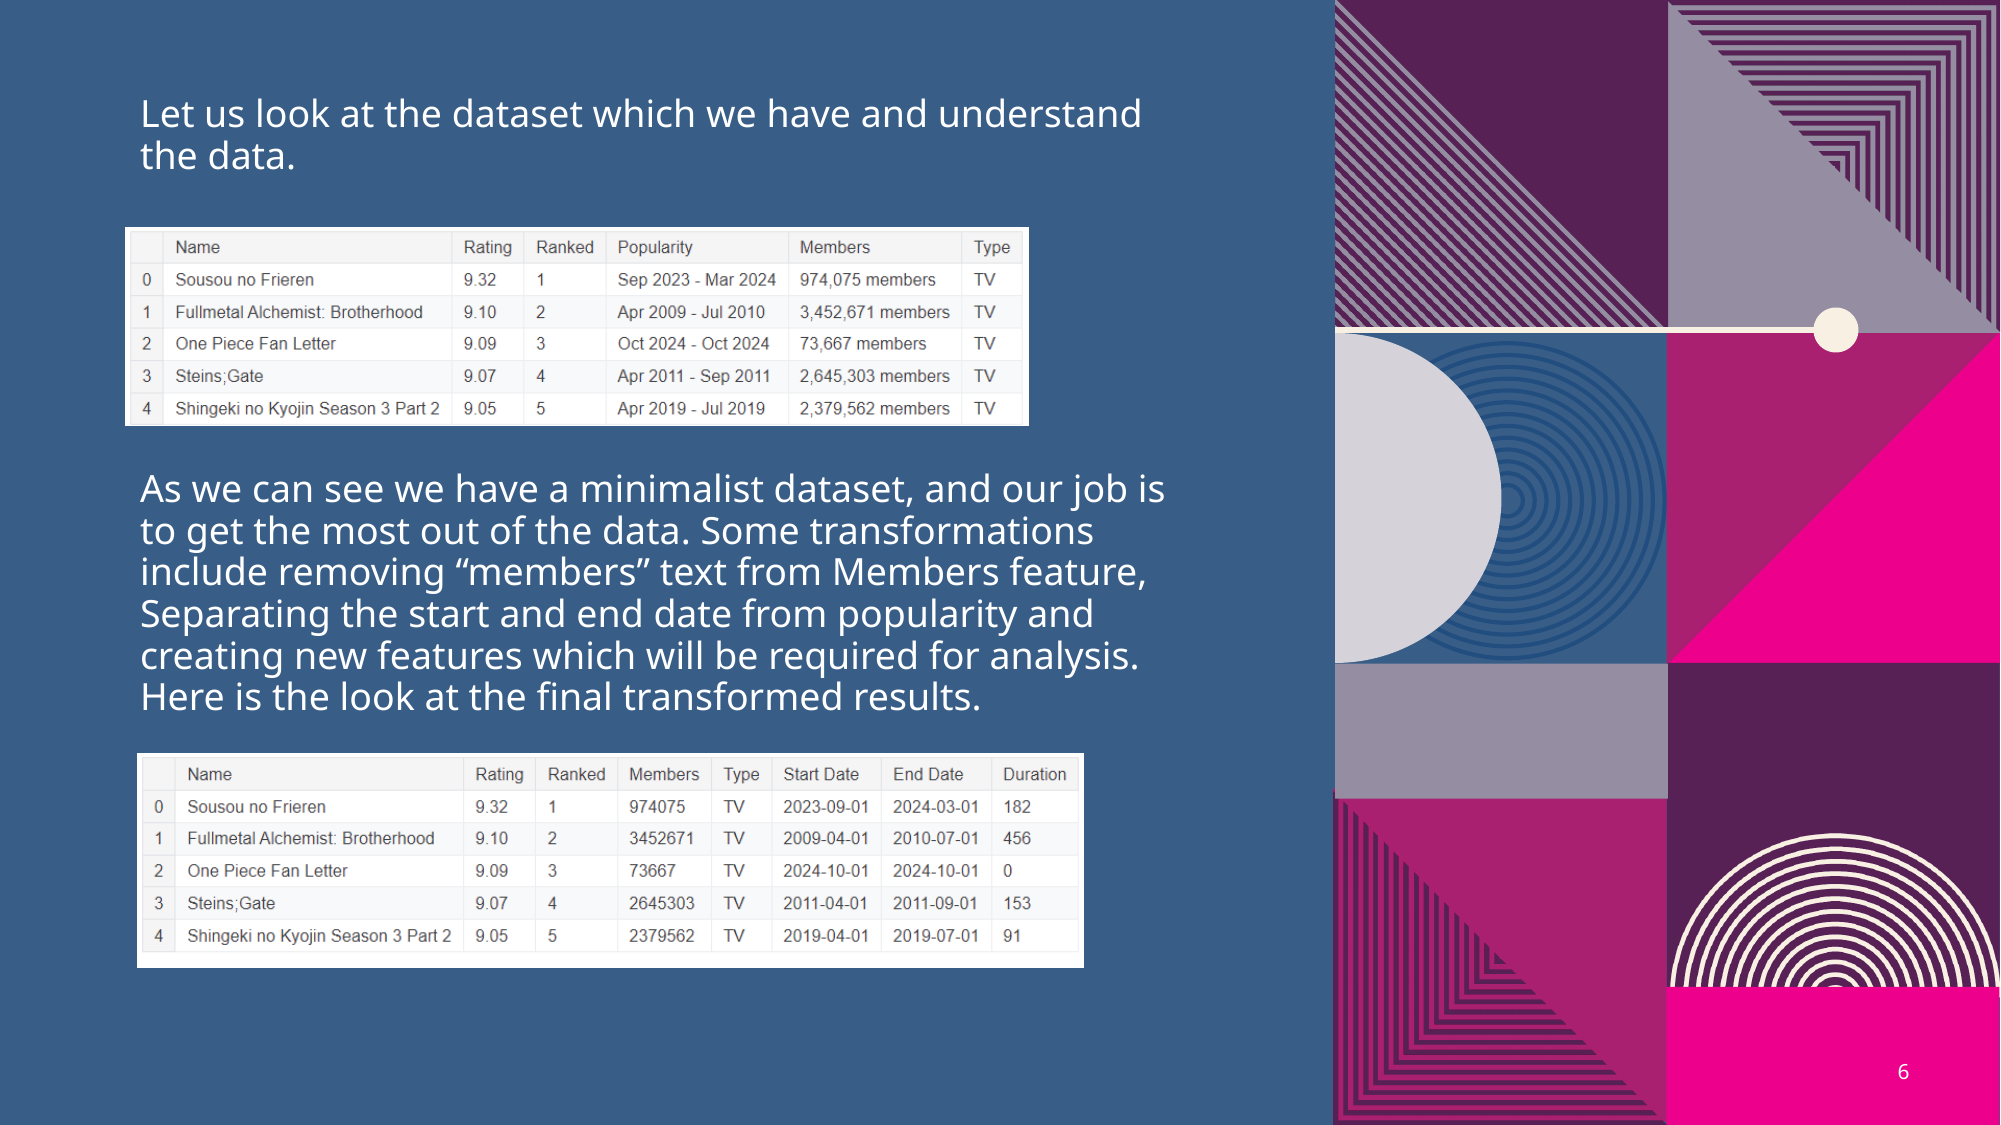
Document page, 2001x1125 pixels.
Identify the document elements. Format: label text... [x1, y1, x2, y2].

picture [1335, 0, 2001, 333]
picture [137, 753, 1084, 968]
picture [1669, 833, 2001, 998]
picture [1333, 791, 1667, 1125]
slide_number 6 [1849, 1042, 1925, 1103]
picture [124, 227, 1029, 426]
list Let us look at the dataset which we have and understand the data. As we can see we have a minimalist dataset, and our job is to get the most out of the data. Some transformations include removing “members” text from Members feature, Separating the start and end date from popularity and creating new features which will be required for analysis. Here is the look at the final transformed results. [125, 85, 1208, 1043]
